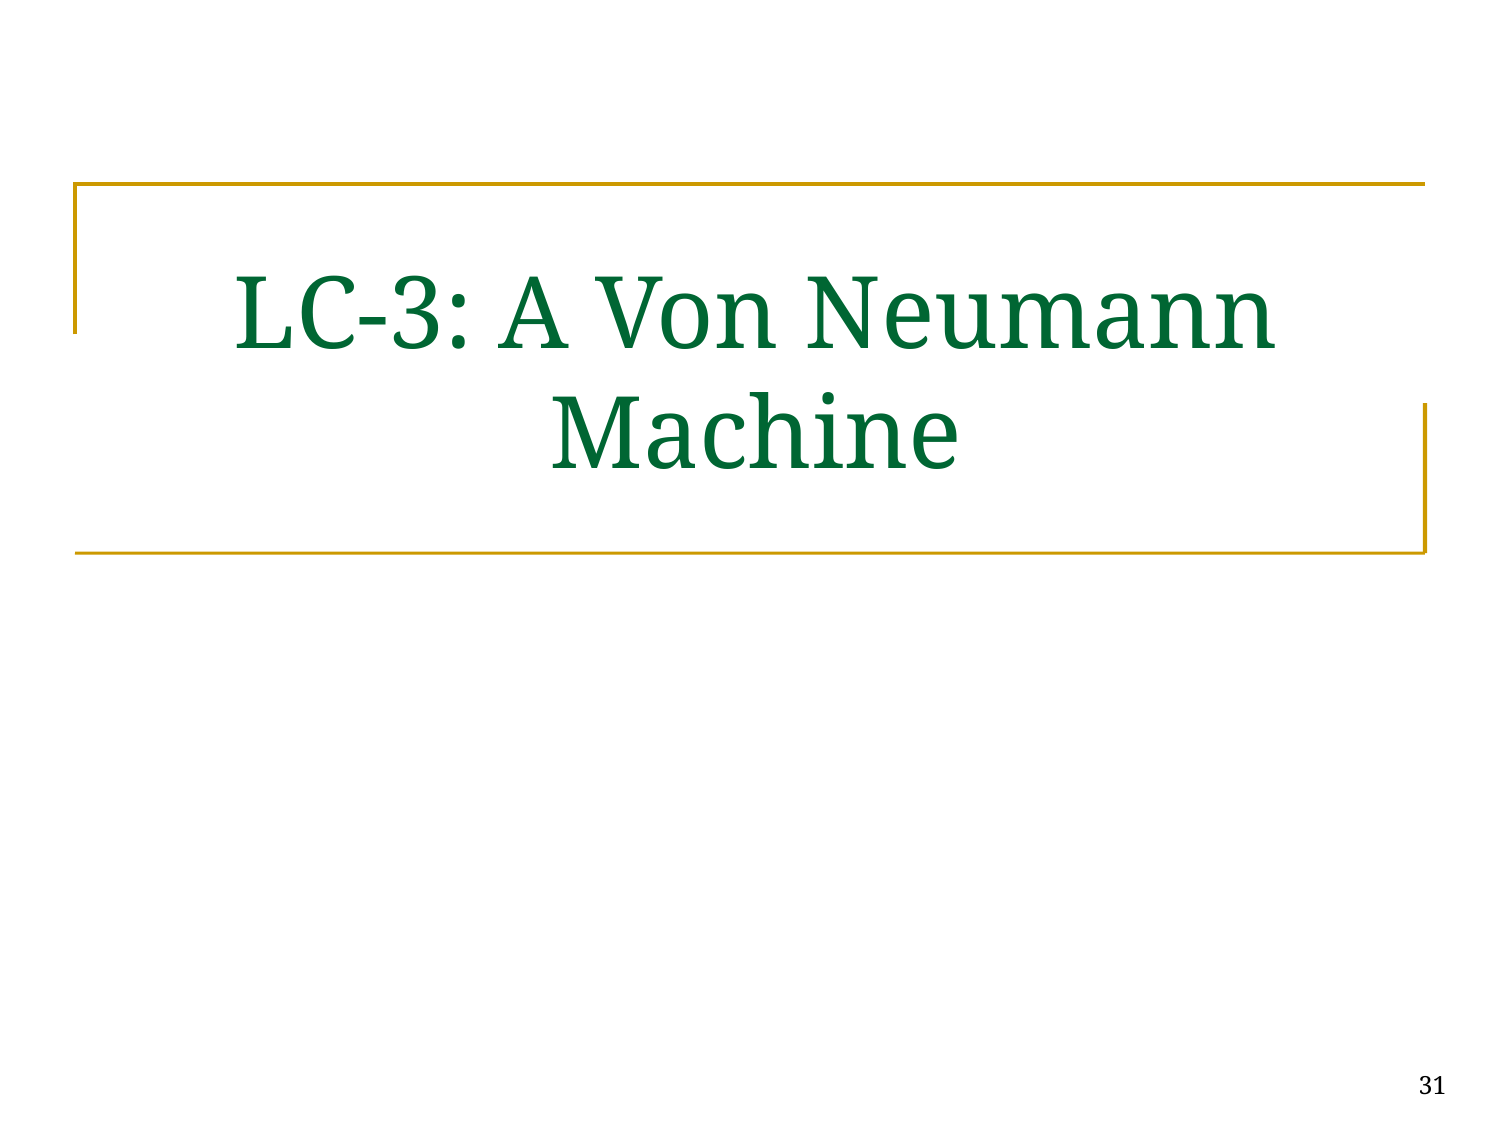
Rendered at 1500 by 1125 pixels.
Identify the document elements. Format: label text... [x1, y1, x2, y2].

title LC-3: A Von Neumann Machine [75, 187, 1438, 550]
slide_number 31 [1111, 1036, 1462, 1112]
